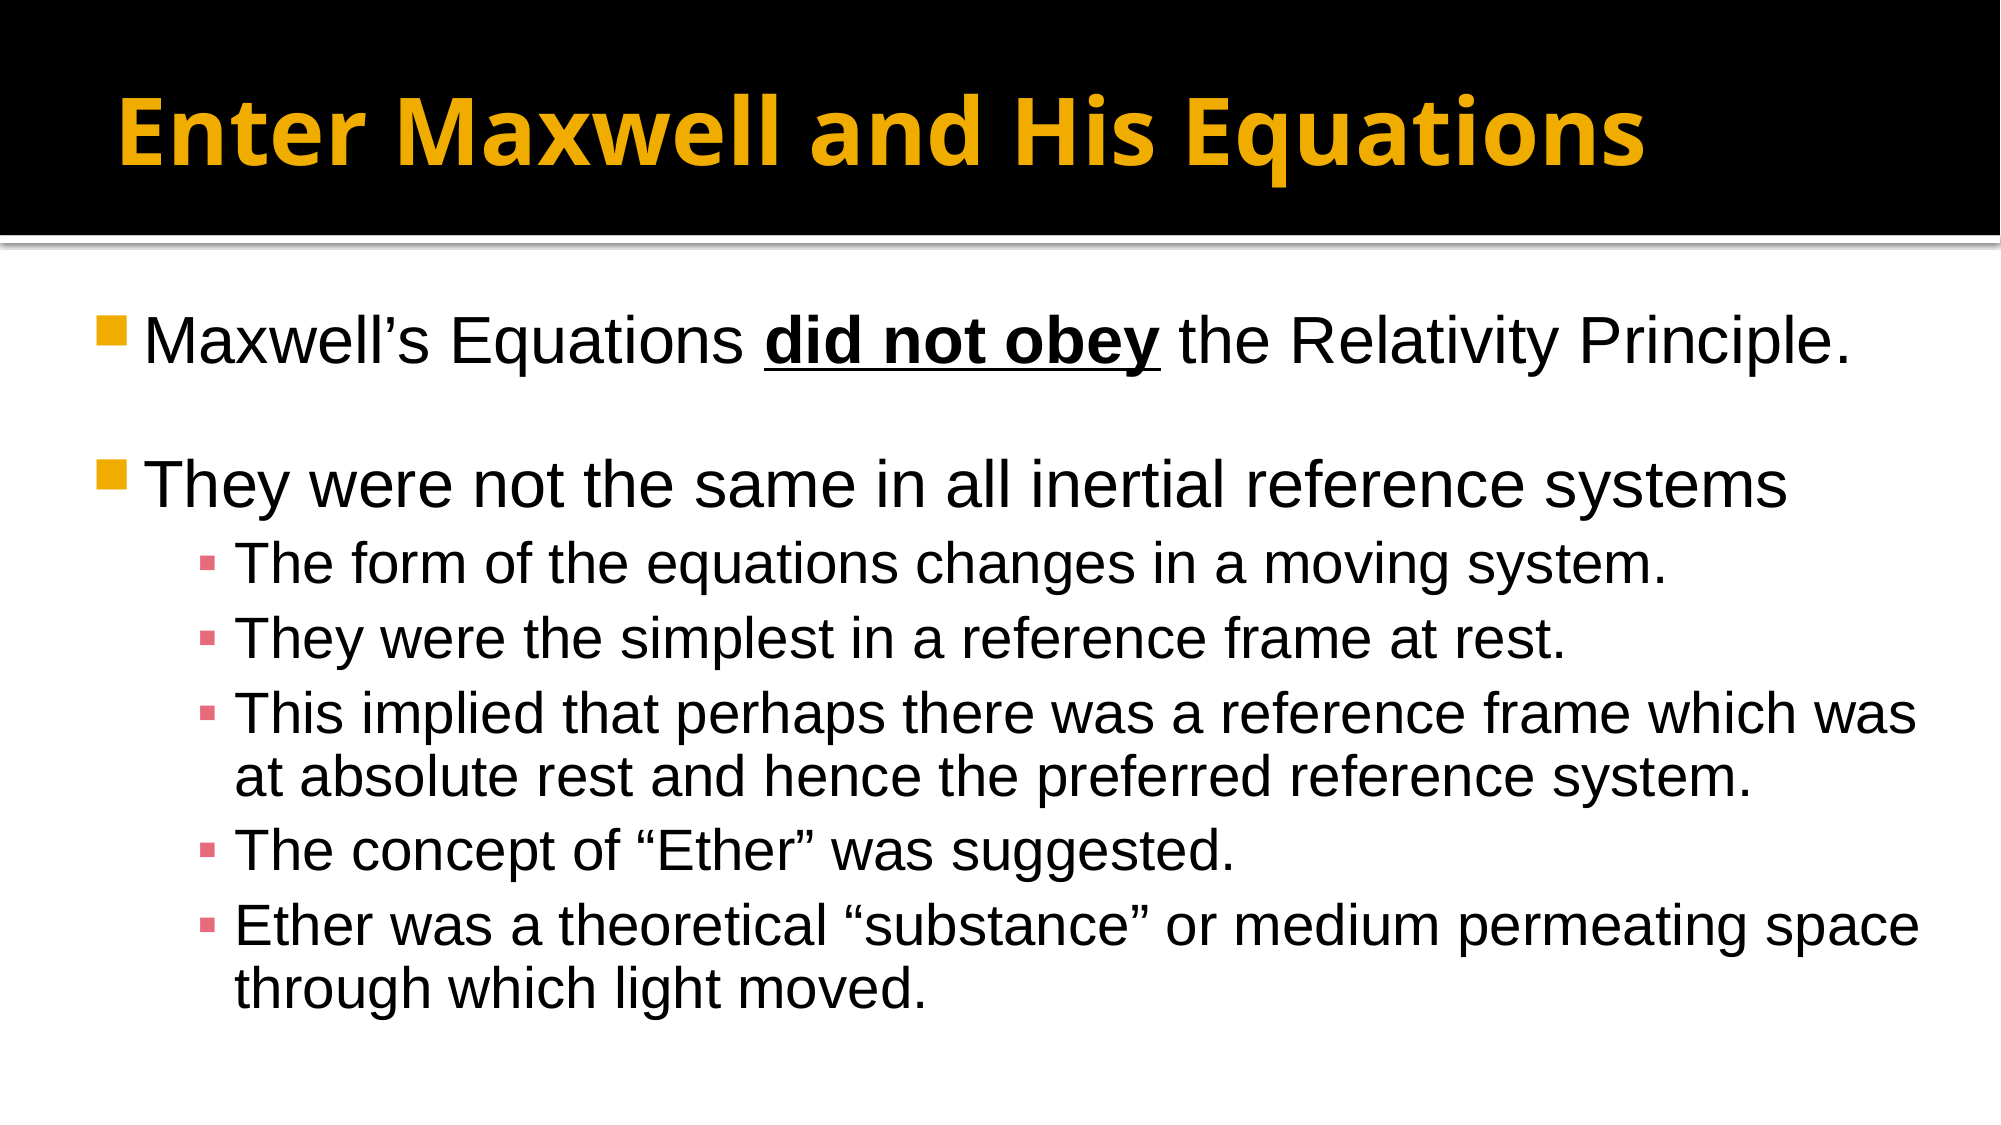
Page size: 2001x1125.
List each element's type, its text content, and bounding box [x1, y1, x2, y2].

list Maxwell’s Equations did not obey the Relativity Principle. They were not the same in all inertial reference systems The form of the equations changes in a moving system. They were the simplest in a reference frame at rest. This implied that perhaps there was a reference frame which was at absolute rest and hence the preferred reference system. The concept of “Ether” was suggested. Ether was a theoretical “substance” or medium permeating space through which light moved. [62, 291, 1950, 1050]
title Enter Maxwell and His Equations [99, 25, 1900, 231]
